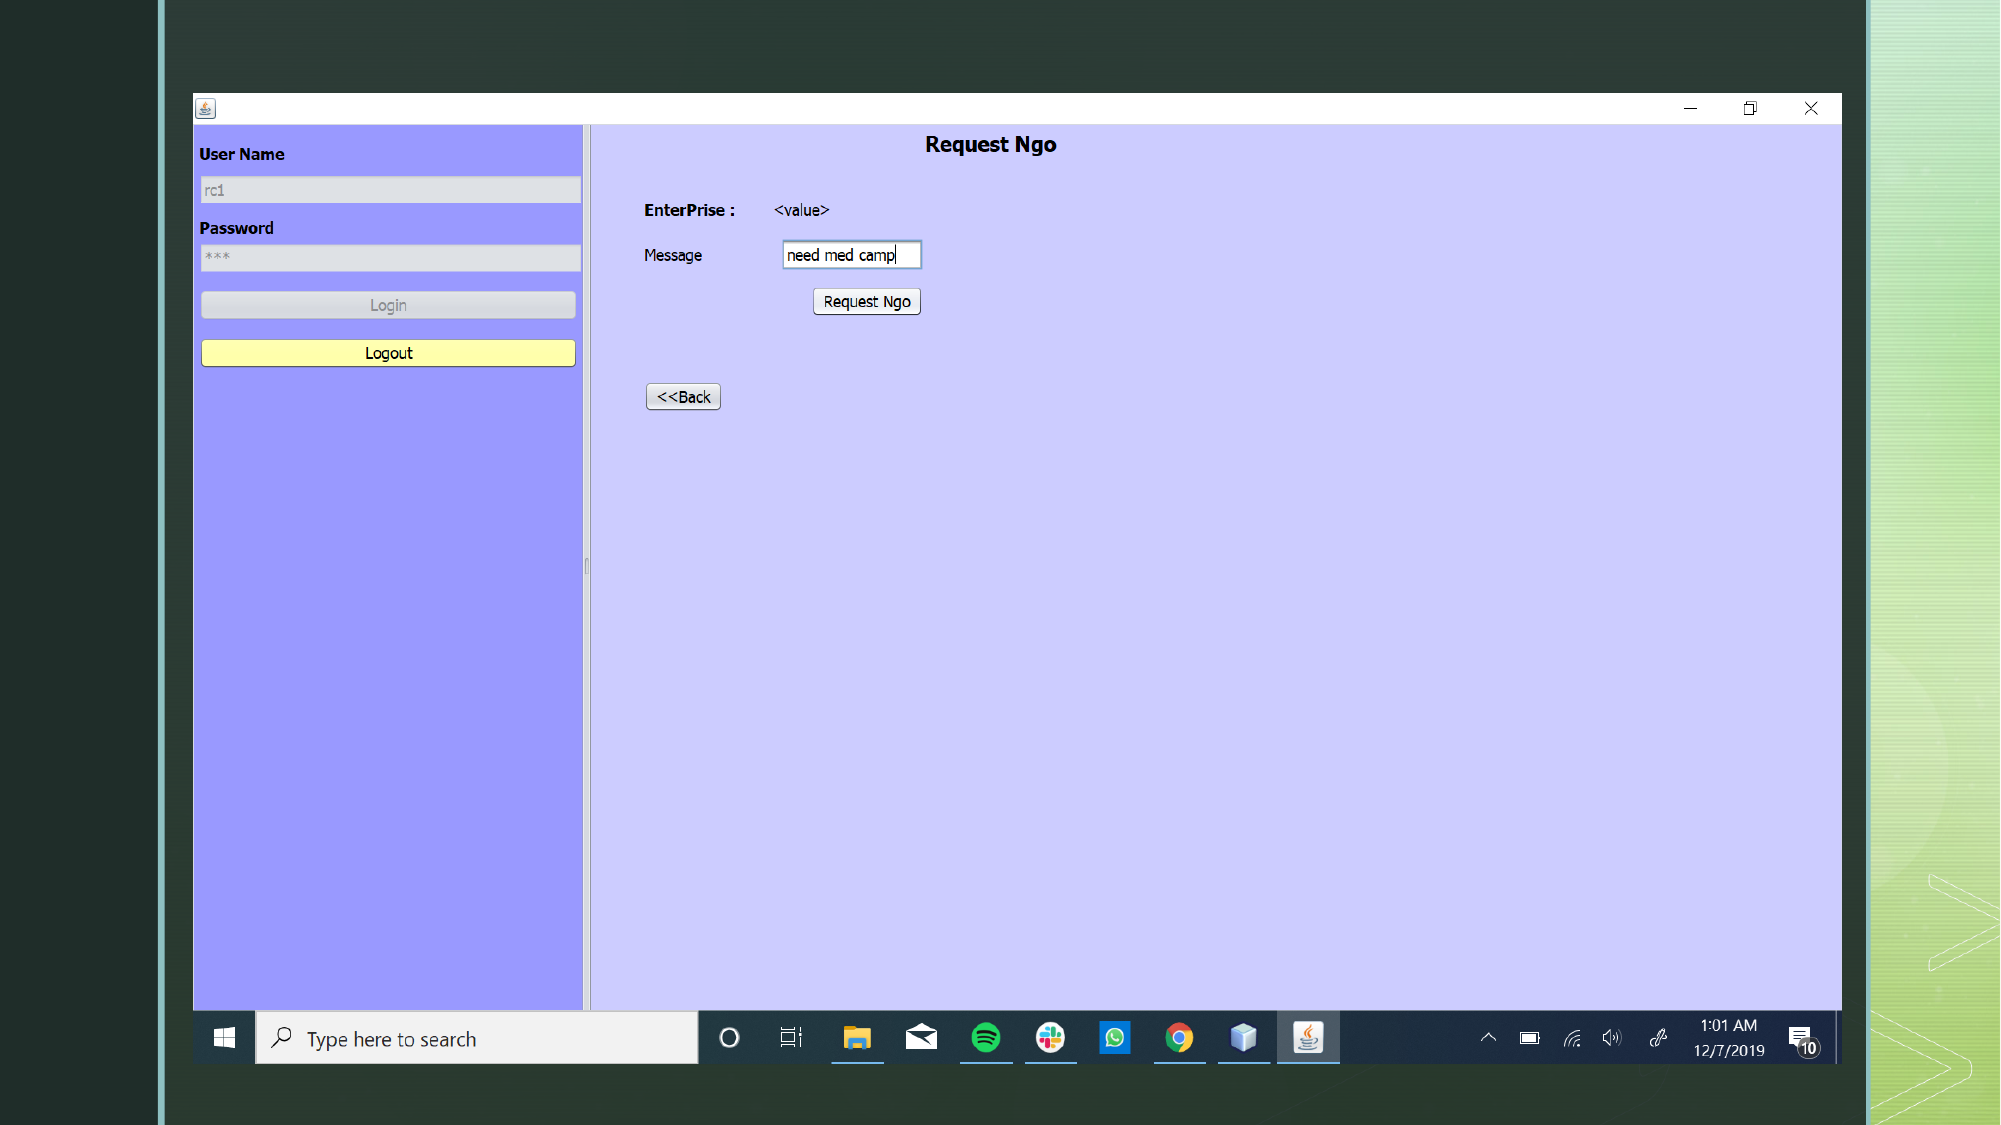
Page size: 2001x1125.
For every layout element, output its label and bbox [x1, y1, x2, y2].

picture [193, 93, 1842, 1064]
picture [1871, 0, 2001, 1125]
